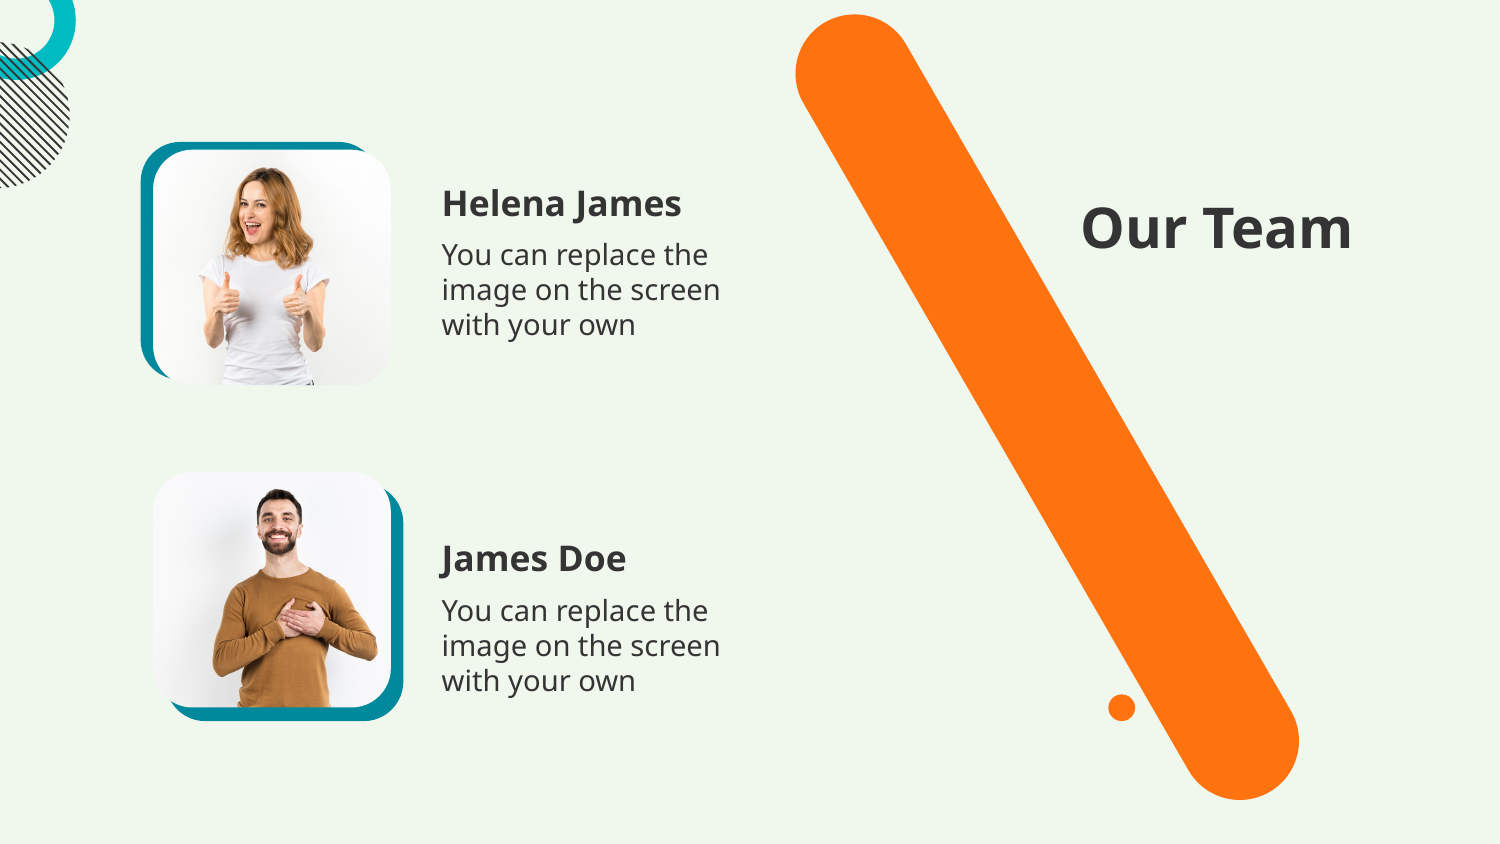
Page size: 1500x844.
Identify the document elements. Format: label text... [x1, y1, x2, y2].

title Our Team [1065, 141, 1409, 311]
picture [152, 471, 392, 708]
text_box [795, 14, 1299, 800]
text_box [395, 498, 404, 706]
subtitle You can replace the image on the screen with your own [426, 239, 752, 358]
picture [152, 149, 392, 386]
subtitle You can replace the image on the screen with your own [426, 595, 752, 713]
text_box [185, 716, 384, 722]
text_box [140, 160, 147, 362]
subtitle James Doe [426, 521, 752, 595]
subtitle Helena James [426, 166, 752, 239]
text_box [1108, 694, 1136, 722]
text_box [159, 141, 360, 148]
